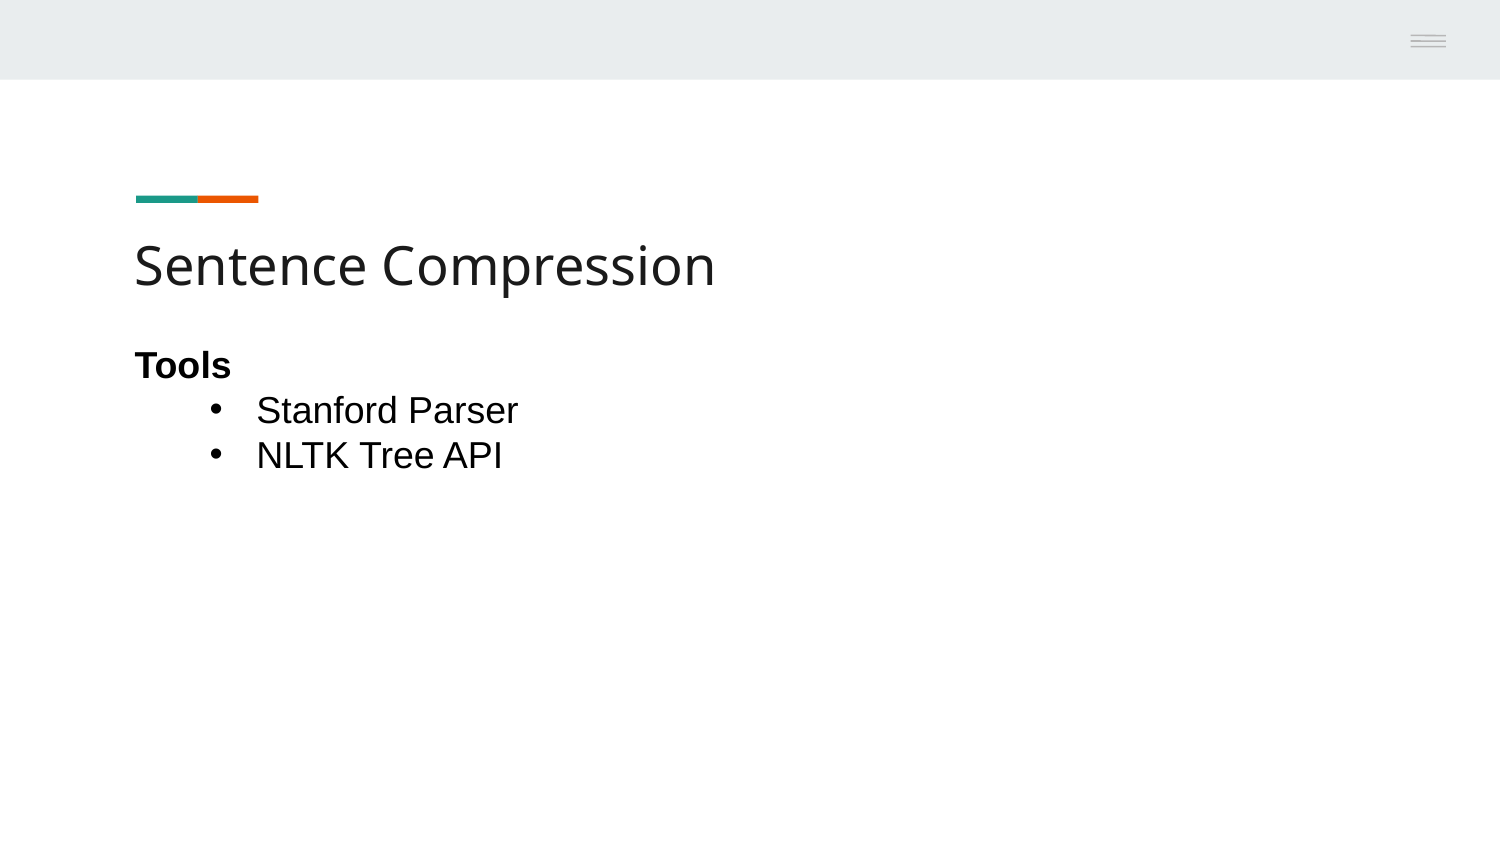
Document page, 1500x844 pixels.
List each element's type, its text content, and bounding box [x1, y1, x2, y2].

text_box Tools Stanford Parser NLTK Tree API [119, 326, 759, 482]
text_box Sentence Compression [119, 216, 759, 326]
